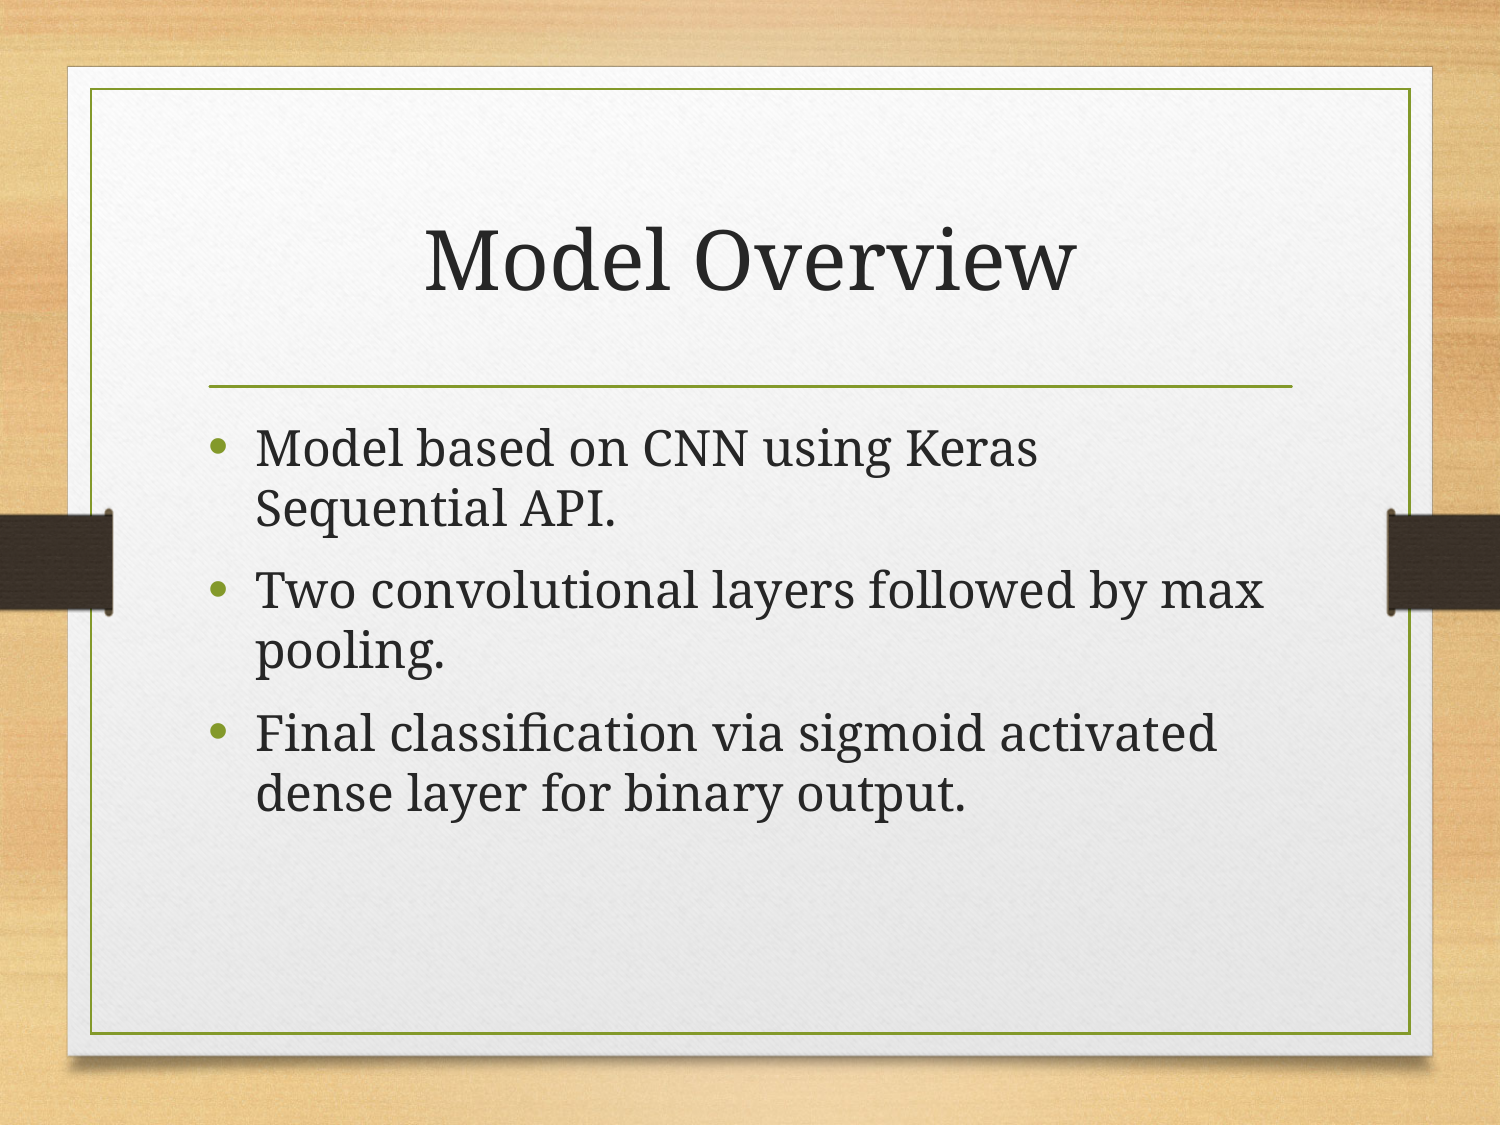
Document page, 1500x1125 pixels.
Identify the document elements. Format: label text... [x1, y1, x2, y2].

list Model based on CNN using Keras Sequential API. Two convolutional layers followed by max pooling. Final classification via sigmoid activated dense layer for binary output. [193, 408, 1309, 974]
title Model Overview [193, 150, 1309, 365]
picture [0, 0, 1500, 1125]
